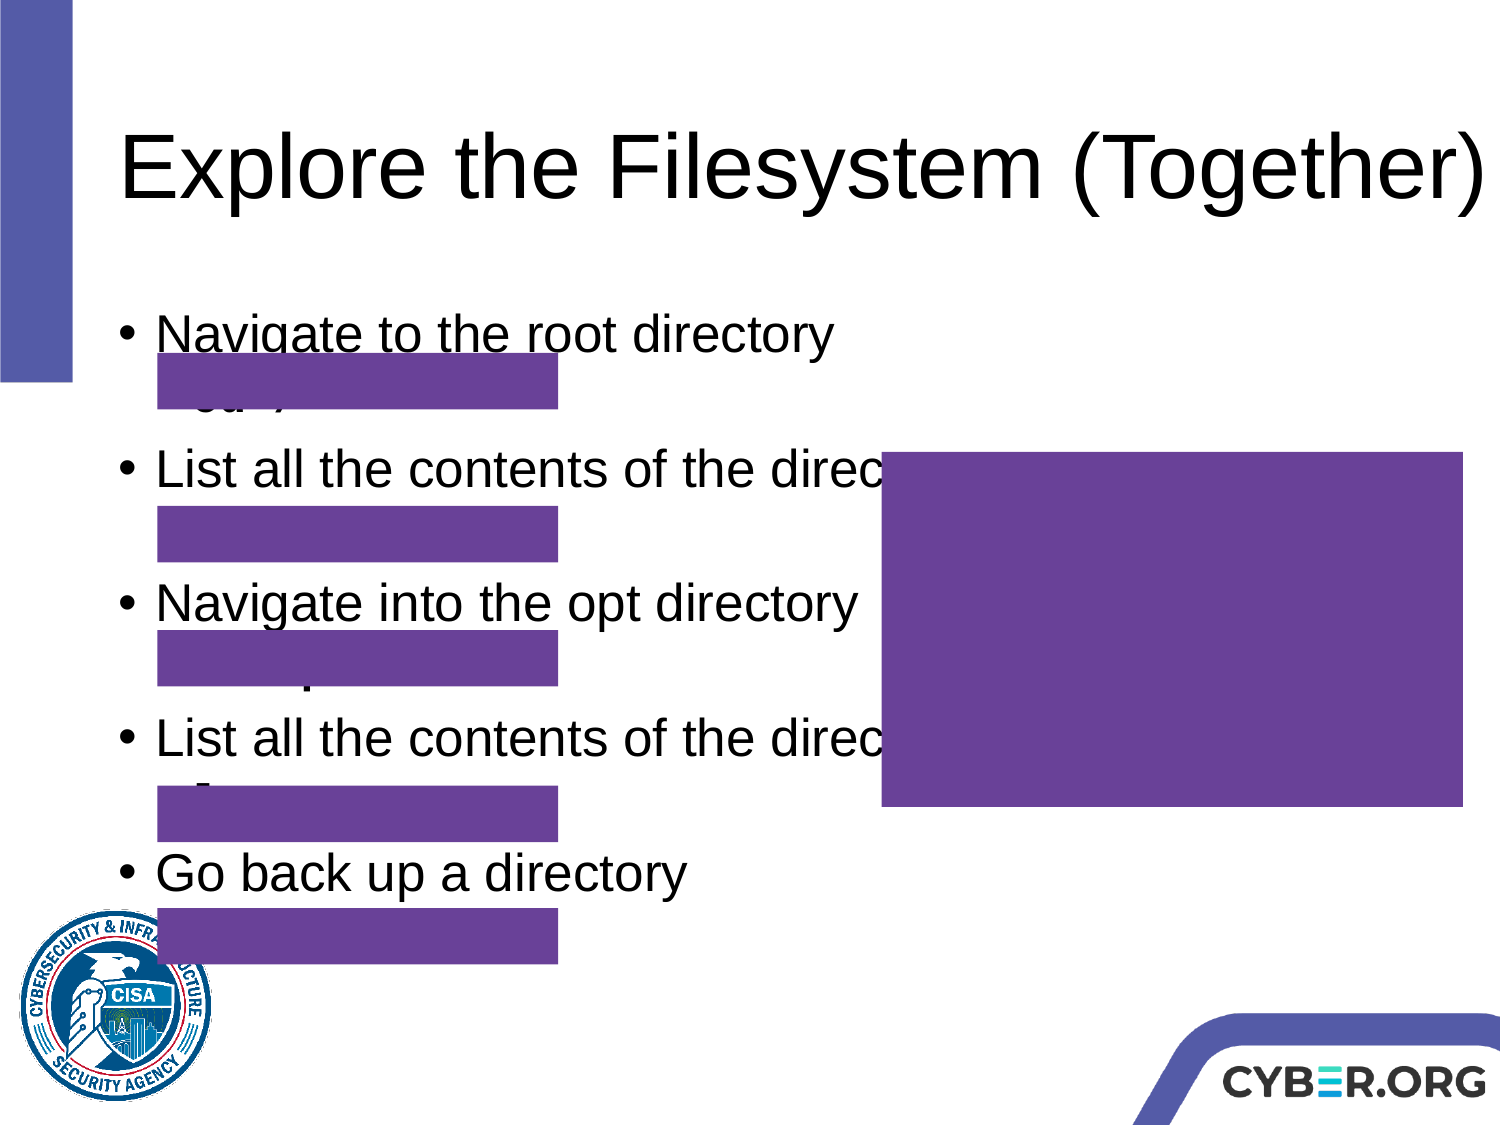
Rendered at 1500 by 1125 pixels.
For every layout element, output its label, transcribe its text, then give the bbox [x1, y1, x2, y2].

picture [0, 0, 1500, 1125]
text_box [157, 630, 559, 687]
text_box [157, 352, 559, 410]
text_box [881, 451, 1463, 807]
text_box [157, 908, 559, 965]
text_box [157, 505, 559, 563]
text_box [157, 785, 559, 843]
list Navigate to the root directory cd / List all the contents of the directory ls Navigate into the opt directory cd opt List all the contents of the directory ls Go back up a directory cd .. [103, 299, 994, 1014]
title Explore the Filesystem (Together) [103, 59, 1500, 278]
